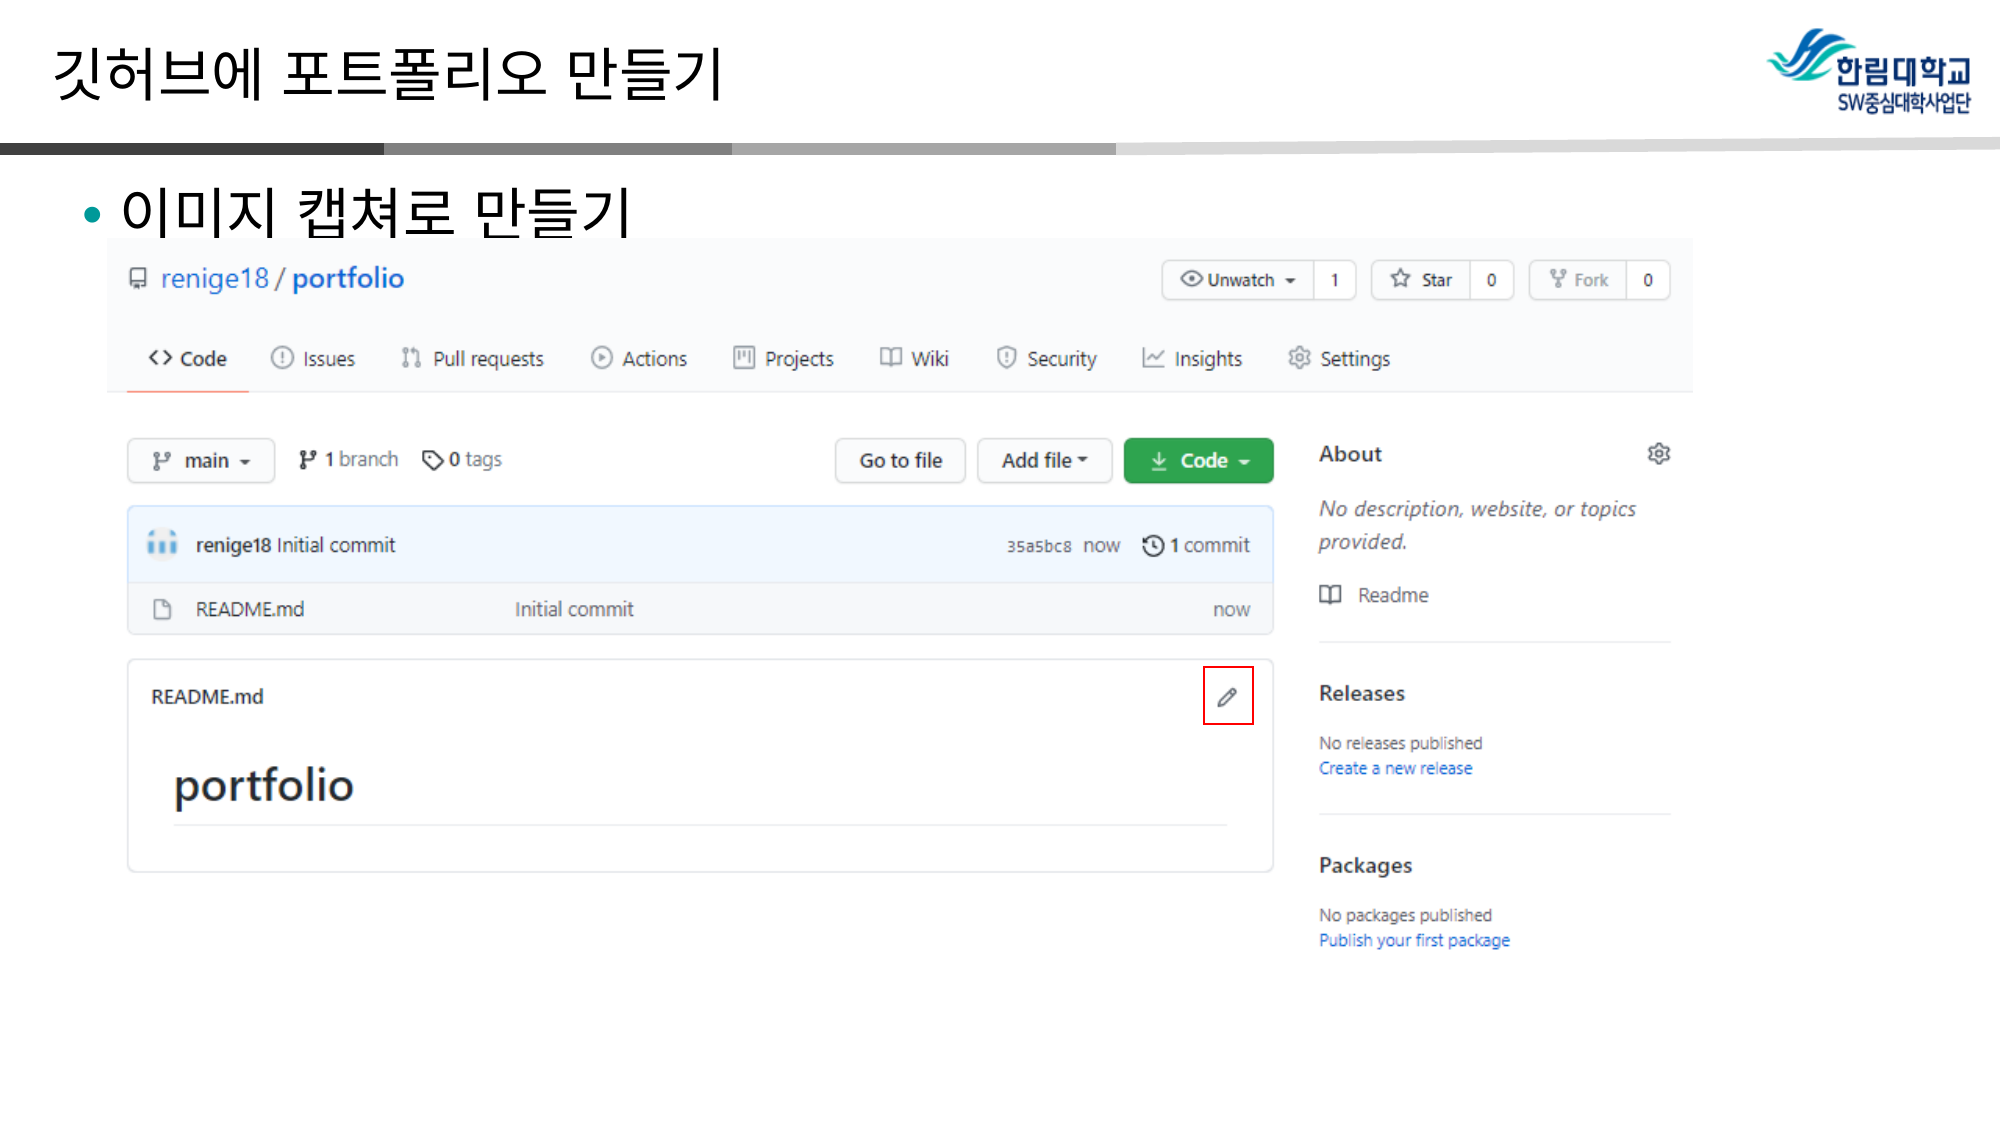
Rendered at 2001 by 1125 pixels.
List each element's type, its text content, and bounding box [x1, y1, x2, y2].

picture [1764, 23, 1974, 119]
list 이미지 캡쳐로 만들기 [67, 178, 1934, 1098]
picture [106, 238, 1693, 1006]
title 깃허브에 포트폴리오 만들기 [36, 39, 1693, 127]
